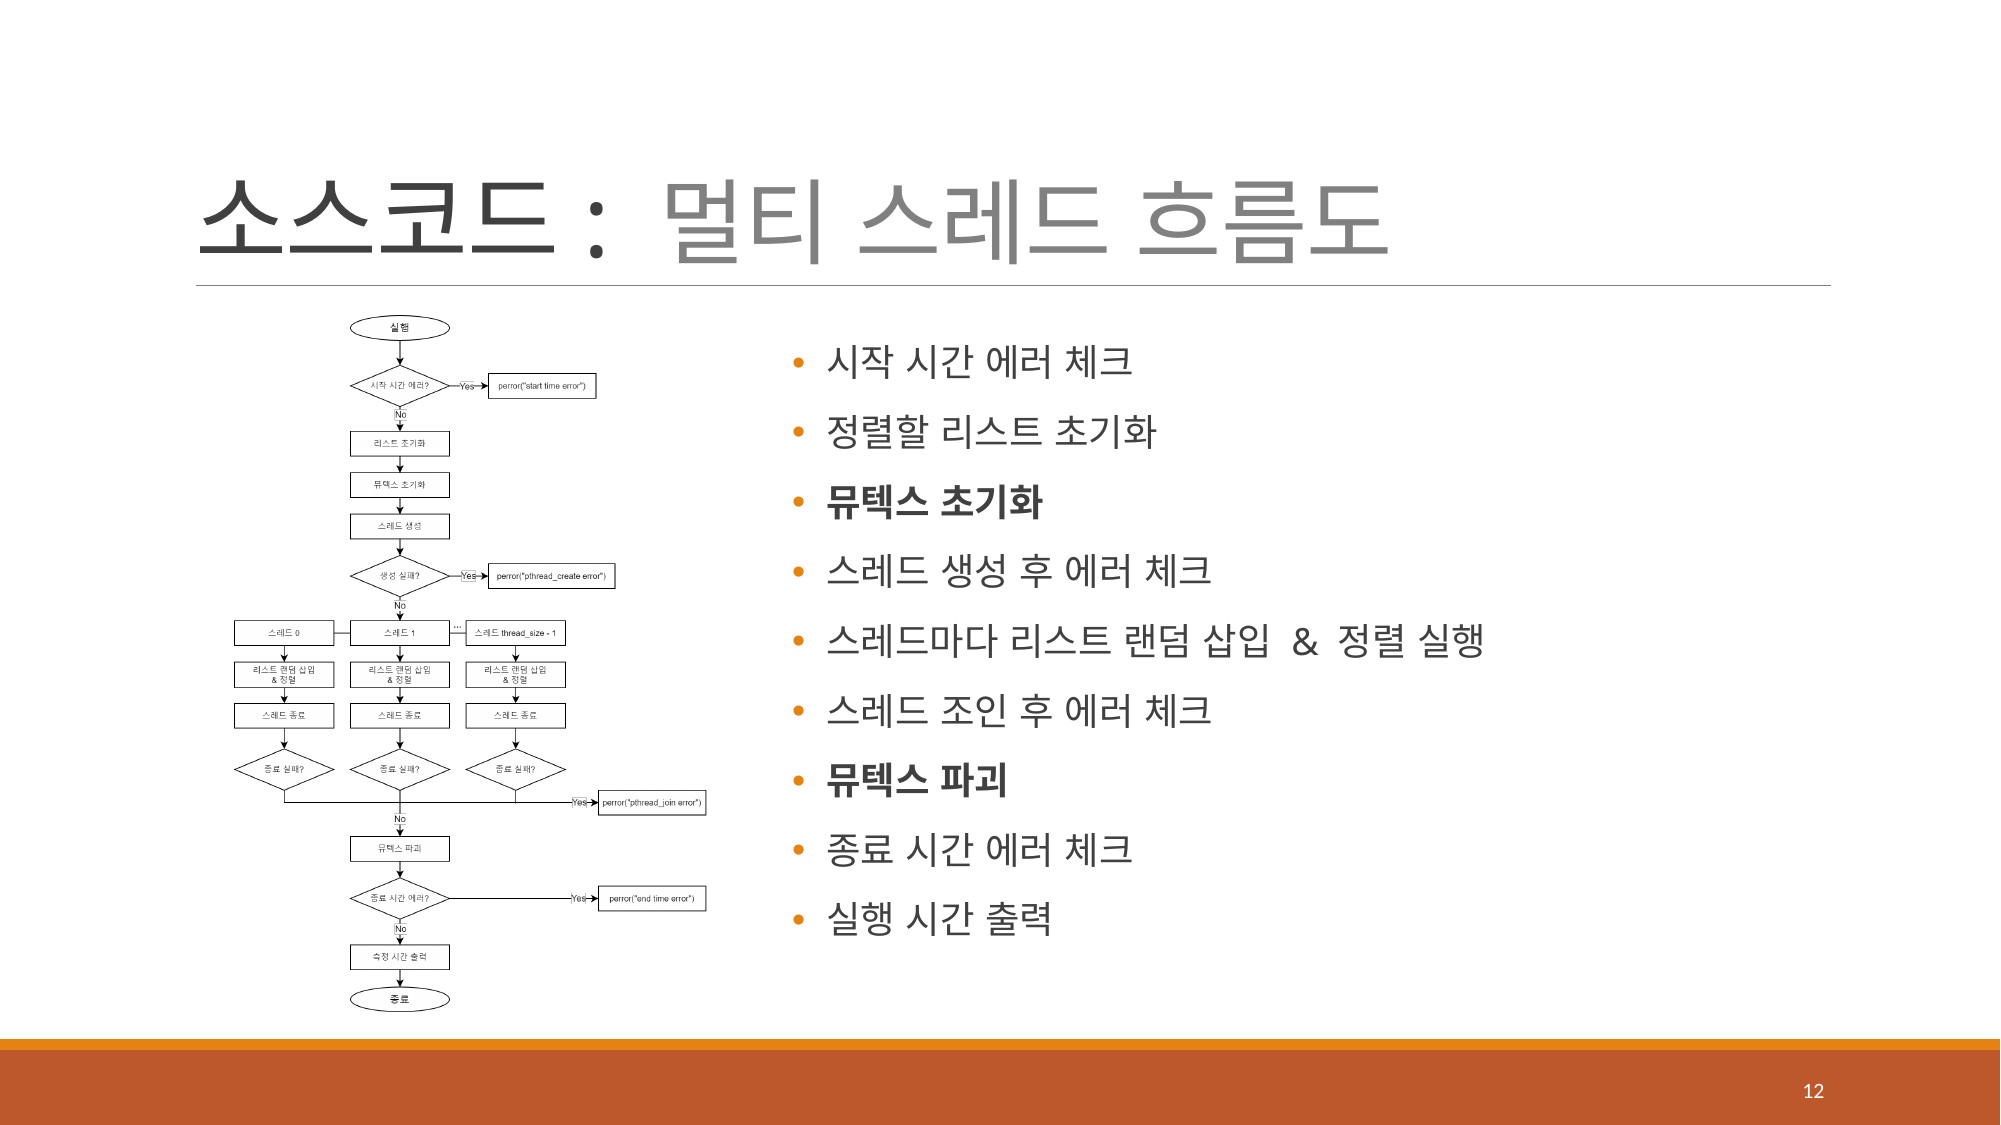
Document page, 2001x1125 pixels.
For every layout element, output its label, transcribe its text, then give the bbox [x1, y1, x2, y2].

list 시작 시간 에러 체크 정렬할 리스트 초기화 뮤텍스 초기화 스레드 생성 후 에러 체크 스레드마다 리스트 랜덤 삽입 & 정렬 실행 스레드 조인 후 에러 체크 뮤텍스 파괴 종료 시간 에러 체크 실행 시간 출력 [792, 336, 1894, 973]
title 소스코드: 멀티 스레드 흐름도 [180, 47, 1830, 285]
slide_number 12 [1624, 1059, 1840, 1120]
picture [234, 314, 708, 1012]
